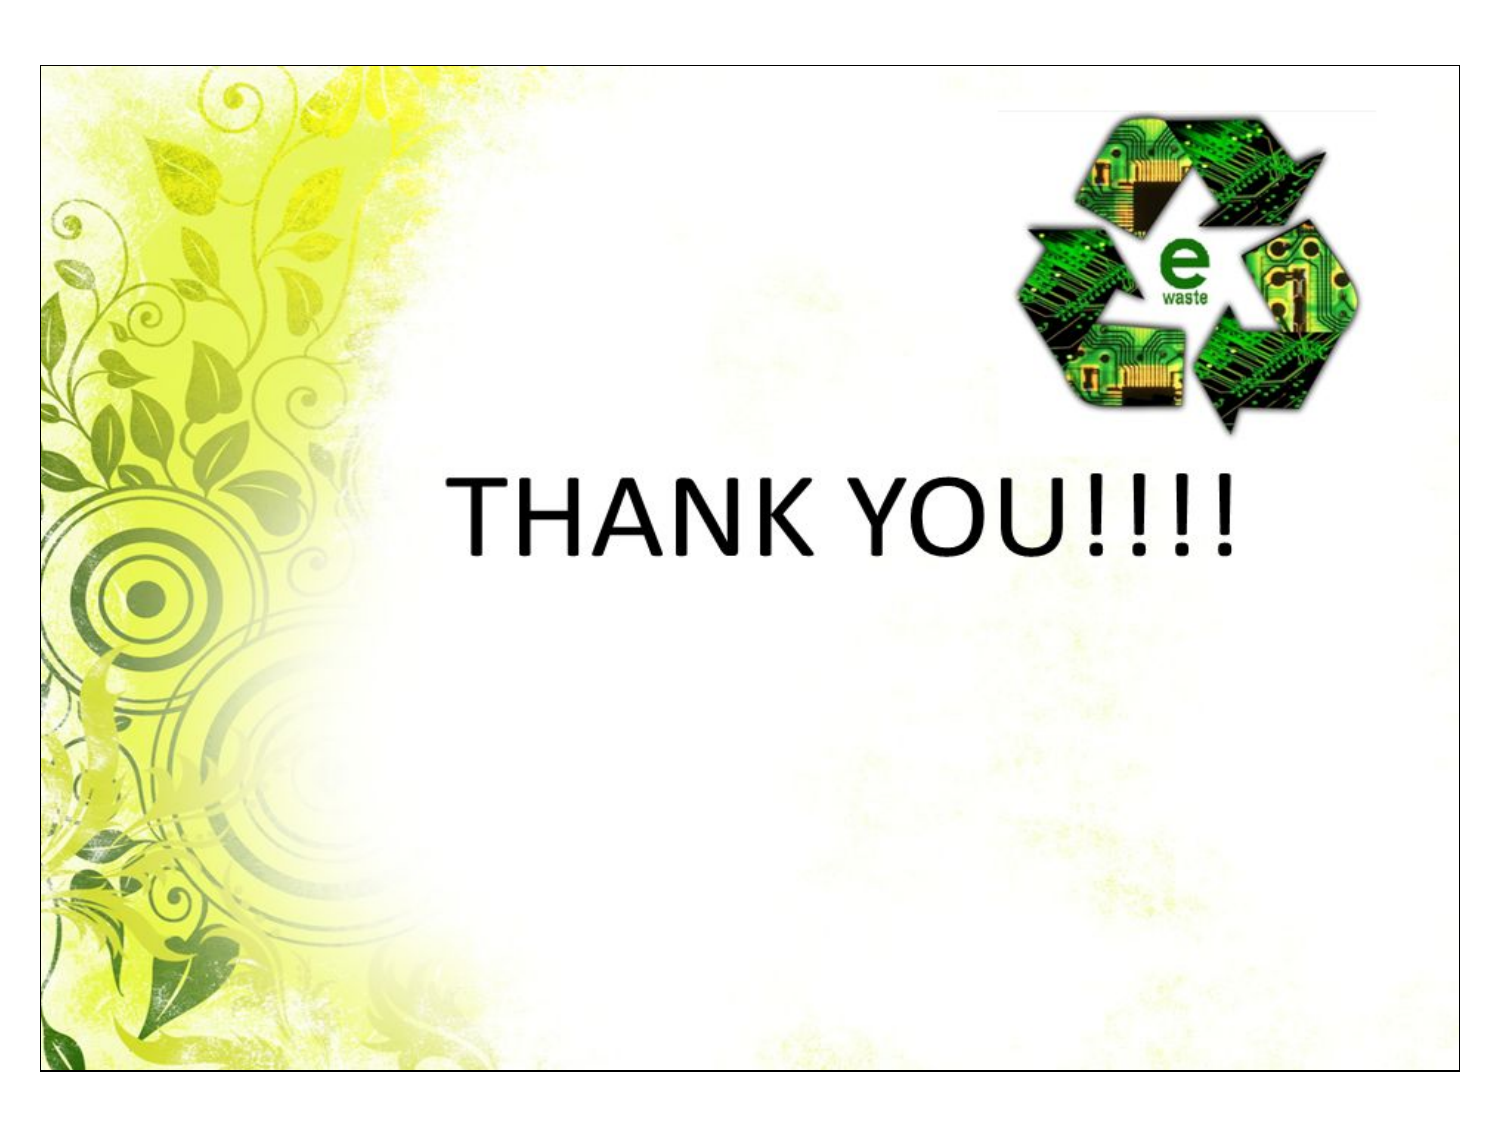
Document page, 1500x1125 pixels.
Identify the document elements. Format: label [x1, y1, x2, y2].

list [41, 66, 1459, 1071]
